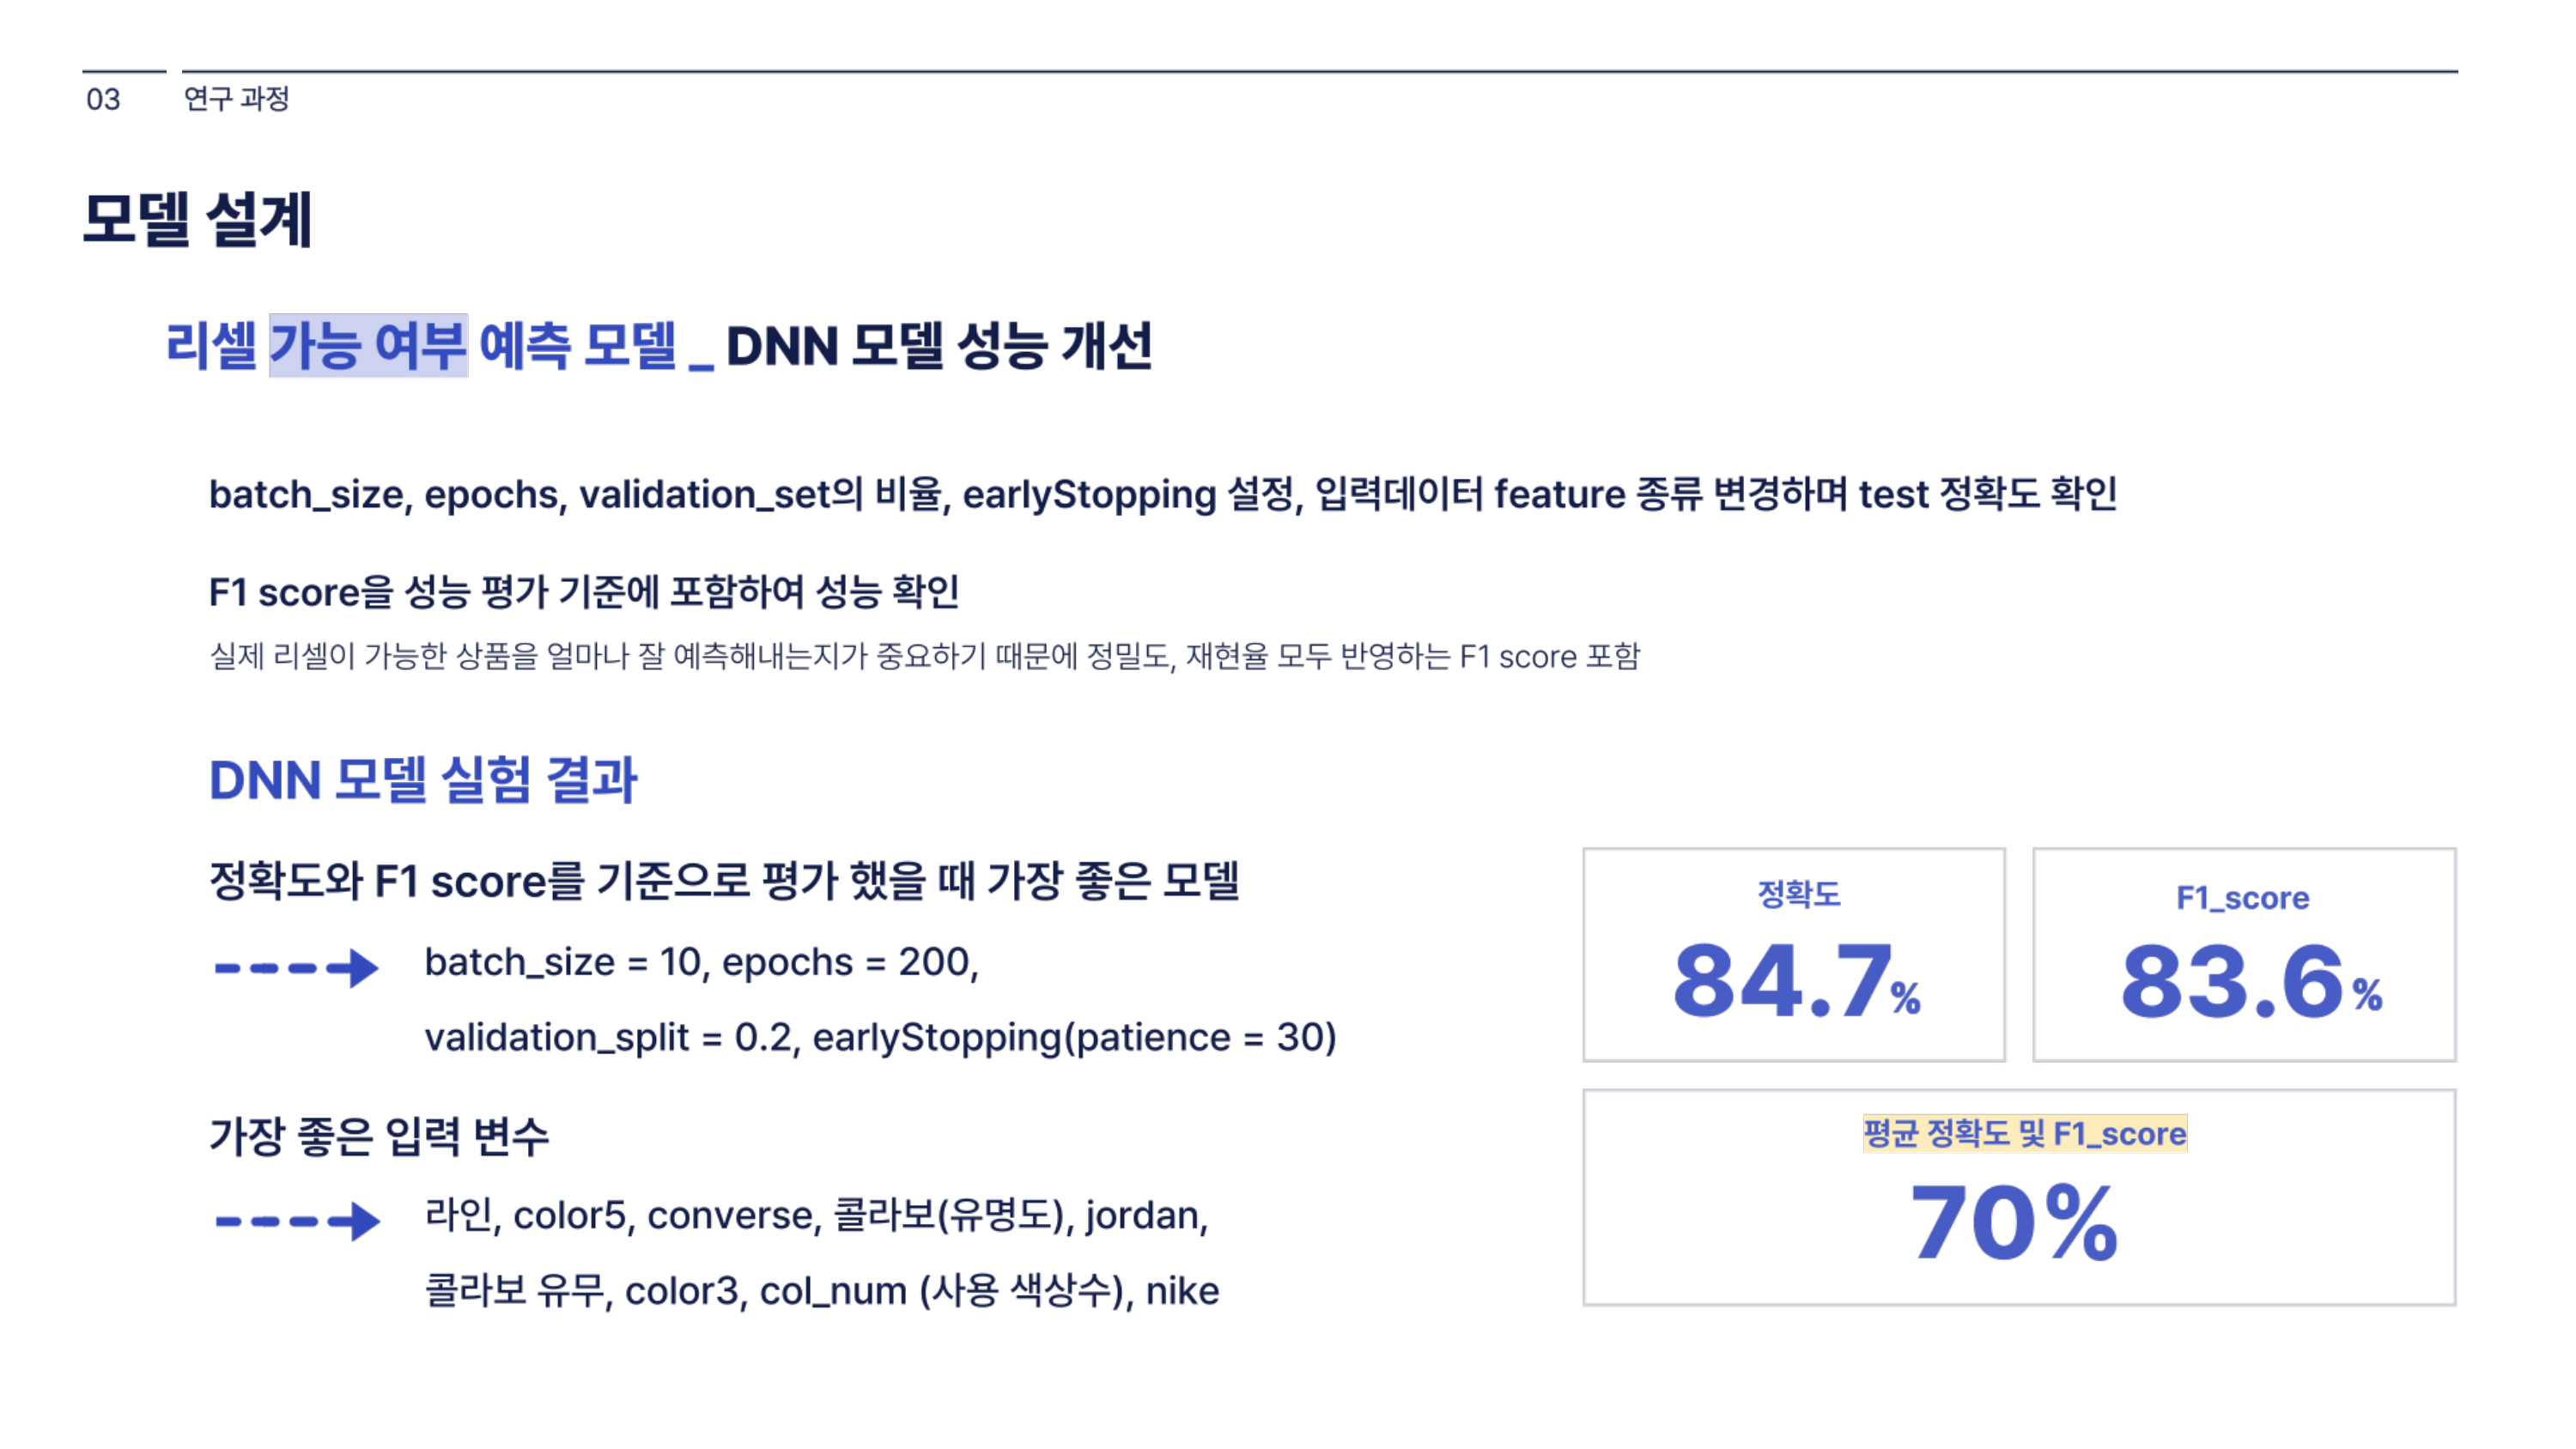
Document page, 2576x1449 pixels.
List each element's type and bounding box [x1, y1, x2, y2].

picture [1648, 1106, 2200, 1308]
picture [180, 76, 301, 125]
text_box [182, 67, 2458, 76]
picture [202, 845, 1355, 1078]
text_box [2032, 847, 2458, 1063]
picture [82, 76, 133, 124]
picture [201, 736, 664, 843]
picture [203, 560, 1656, 692]
text_box [214, 948, 380, 989]
text_box [216, 1200, 381, 1242]
picture [144, 300, 1176, 403]
picture [203, 461, 2136, 535]
text_box [1582, 847, 2008, 1063]
text_box [82, 67, 167, 76]
text_box [1583, 1088, 2458, 1307]
picture [420, 1183, 1237, 1331]
picture [1639, 868, 1939, 1065]
picture [73, 167, 338, 276]
picture [202, 1100, 570, 1178]
picture [2069, 870, 2401, 1065]
